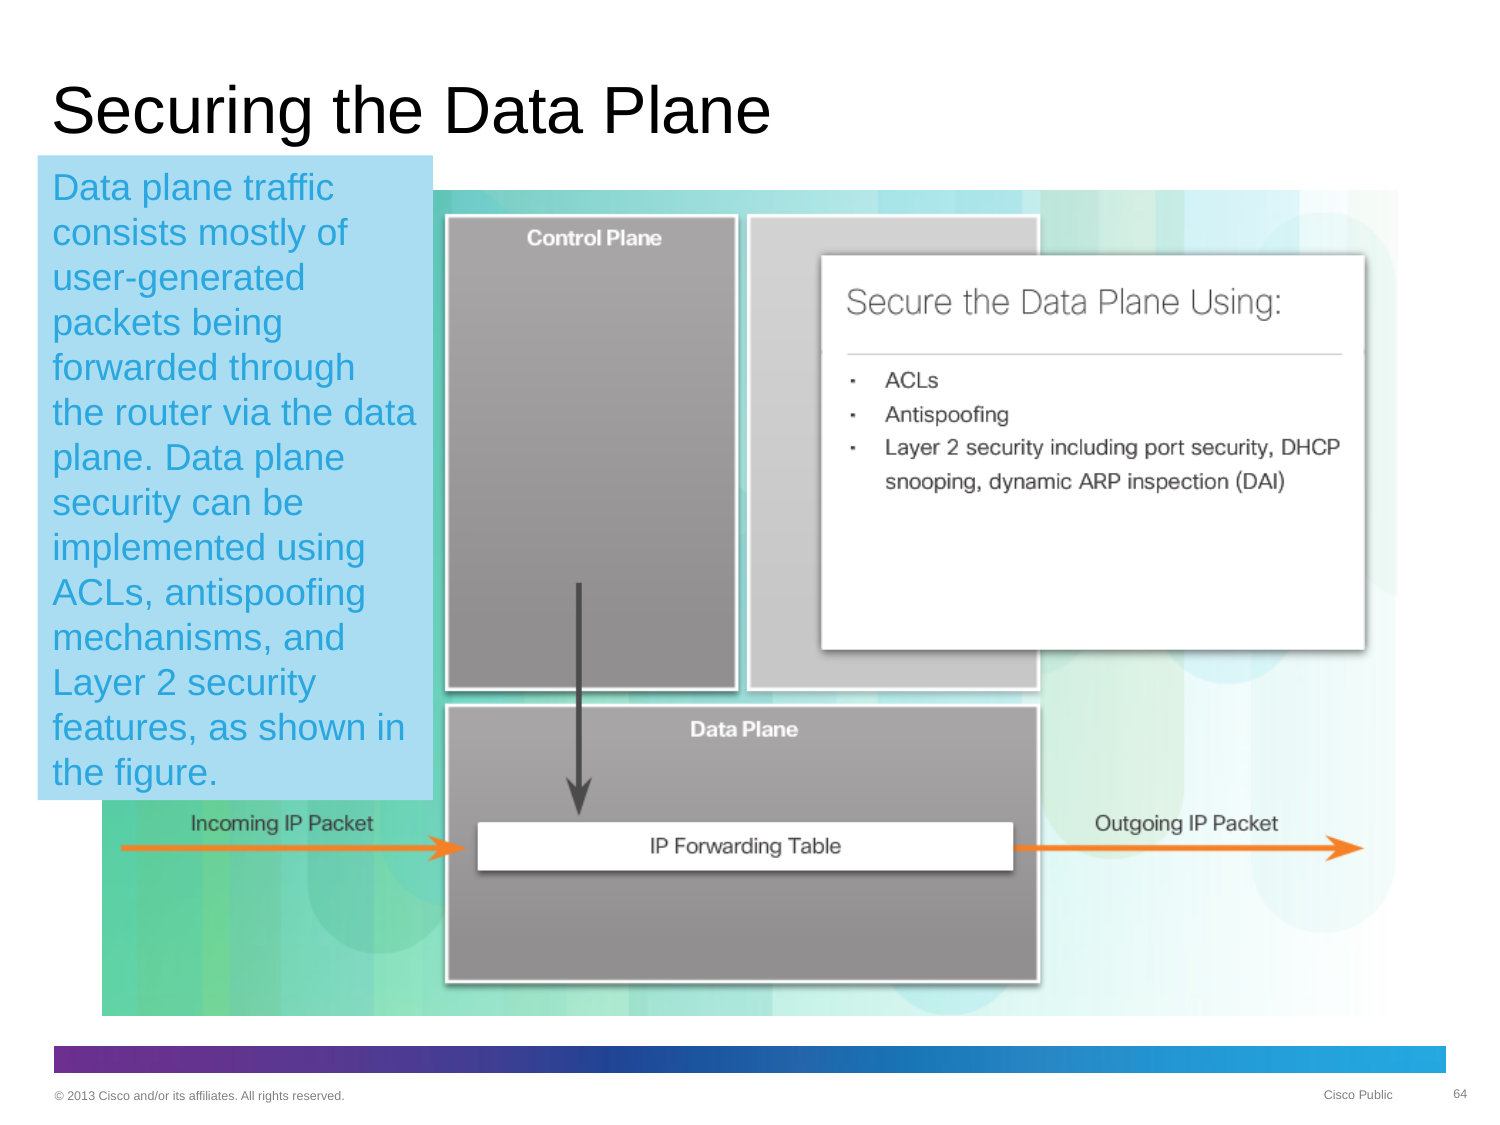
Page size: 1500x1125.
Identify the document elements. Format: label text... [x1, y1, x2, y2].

title Securing the Data Plane [37, 17, 1489, 155]
picture [54, 1046, 1446, 1073]
picture [102, 190, 1398, 1016]
text_box Data plane traffic consists mostly of user-generated packets being forwarded through the router via the data plane. Data plane security can be implemented using ACLs, antispoofing mechanisms, and Layer 2 security features, as shown in the figure. [37, 155, 433, 801]
